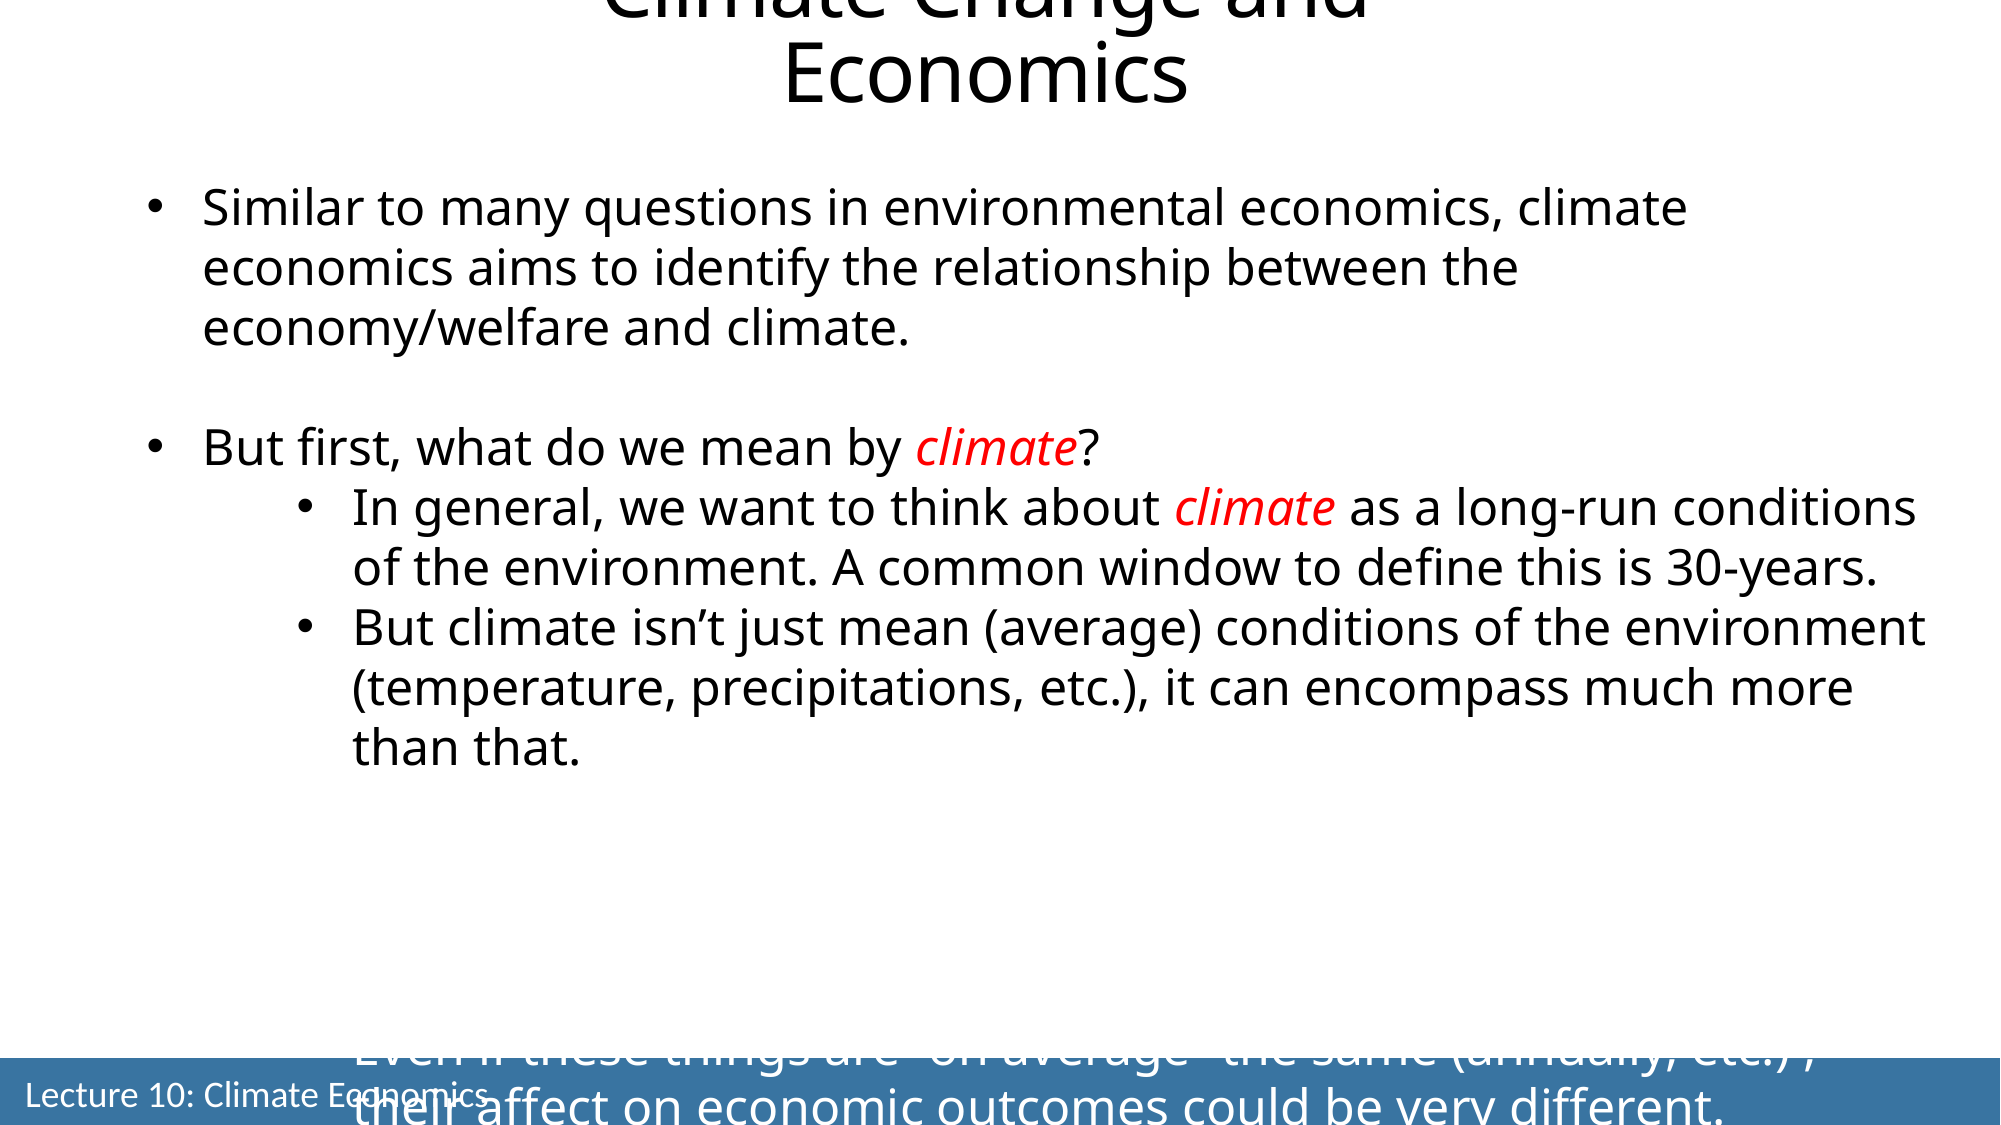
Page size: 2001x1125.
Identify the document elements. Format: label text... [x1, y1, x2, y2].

text_box Similar to many questions in environmental economics, climate economics aims to identify the relationship between the economy/welfare and climate. But first, what do we mean by climate? In general, we want to think about climate as a long-run conditions of the environment. A common window to define this is 30-years. But climate isn’t just mean (average) conditions of the environment (temperature, precipitations, etc.), it can encompass much more than that. Frequency or severity of storms (think recent upticks on tropical storms, etc.), frequency and severity of draught or heat waves, ecological conditions and ocean pH, the interconnectedness of these, and so so so much more. Even if these things are “on average” the same (annually, etc.) , their affect on economic outcomes could be very different. Things we don’t even know about yet (unknown unkowns). [56, 168, 1944, 1125]
text_box Climate Change and Economics [393, 0, 1579, 128]
